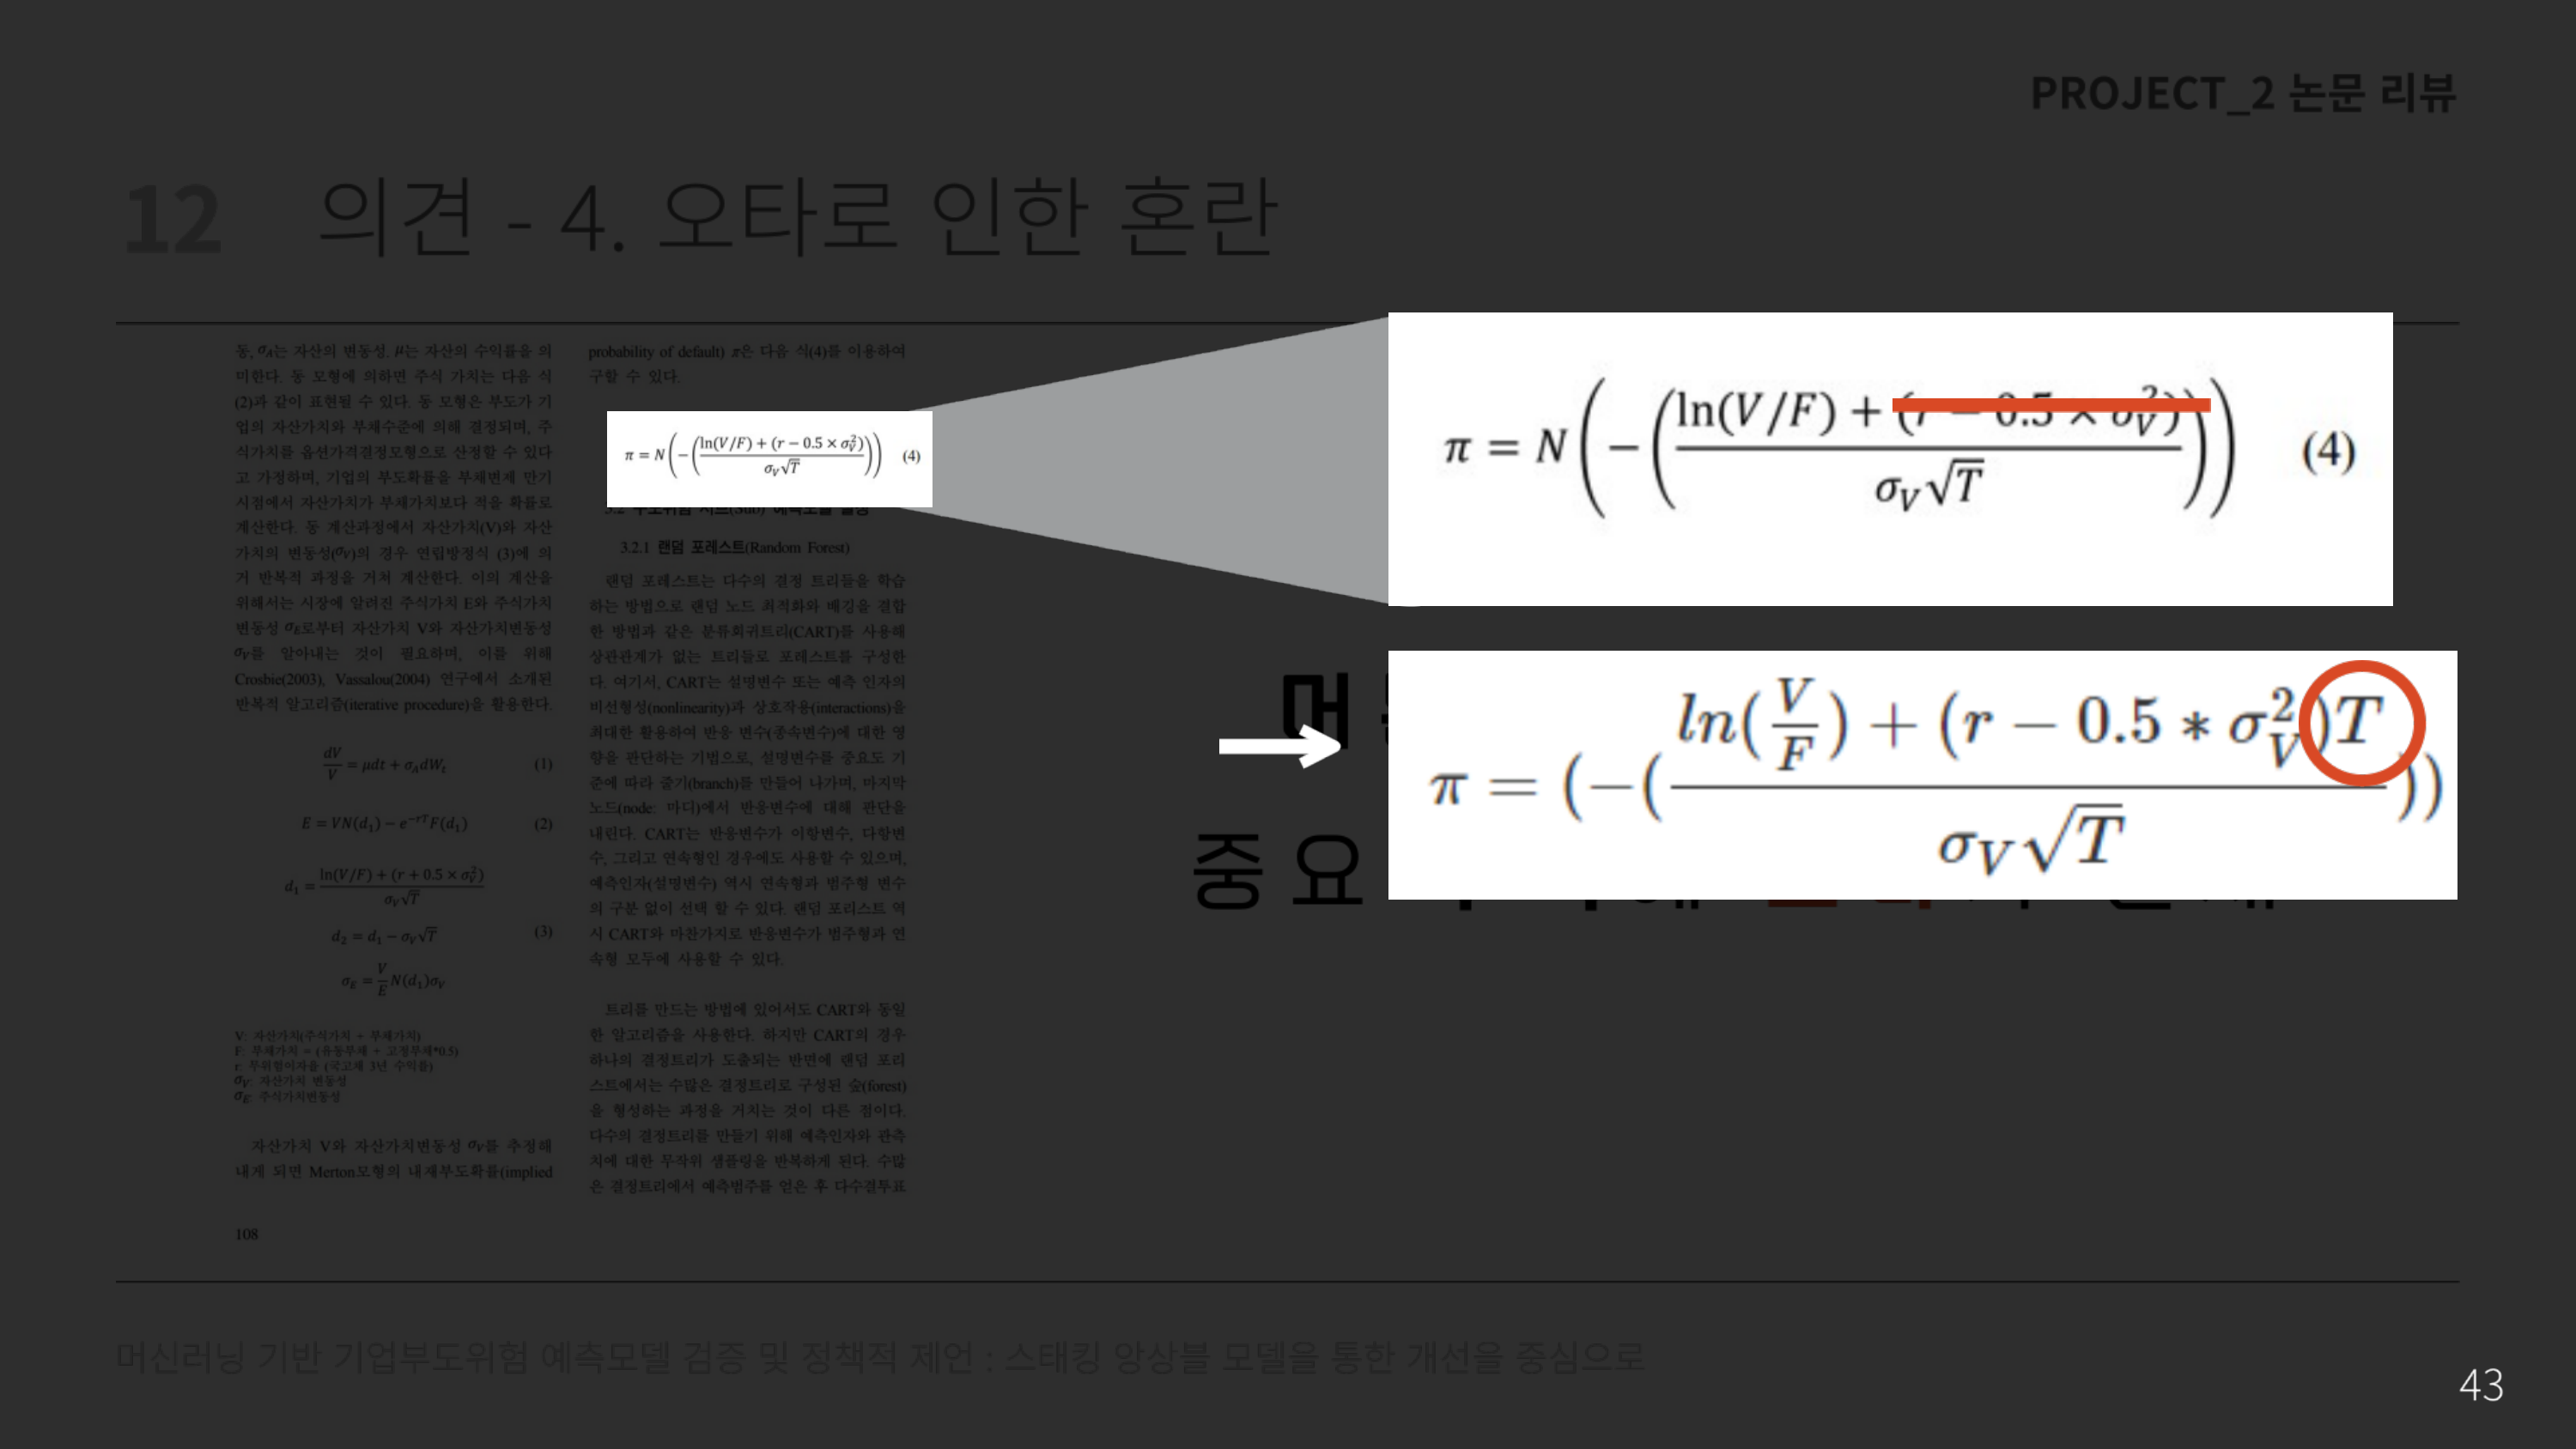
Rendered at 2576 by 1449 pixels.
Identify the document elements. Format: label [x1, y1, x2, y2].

text_box [606, 411, 933, 507]
text_box [0, 0, 2576, 1449]
text_box [1218, 724, 1342, 770]
text_box [696, 312, 1388, 607]
text_box [2299, 660, 2427, 789]
text_box [1388, 651, 2458, 900]
text_box [1893, 397, 2211, 413]
picture [2445, 1325, 2543, 1449]
text_box [1388, 312, 2393, 606]
